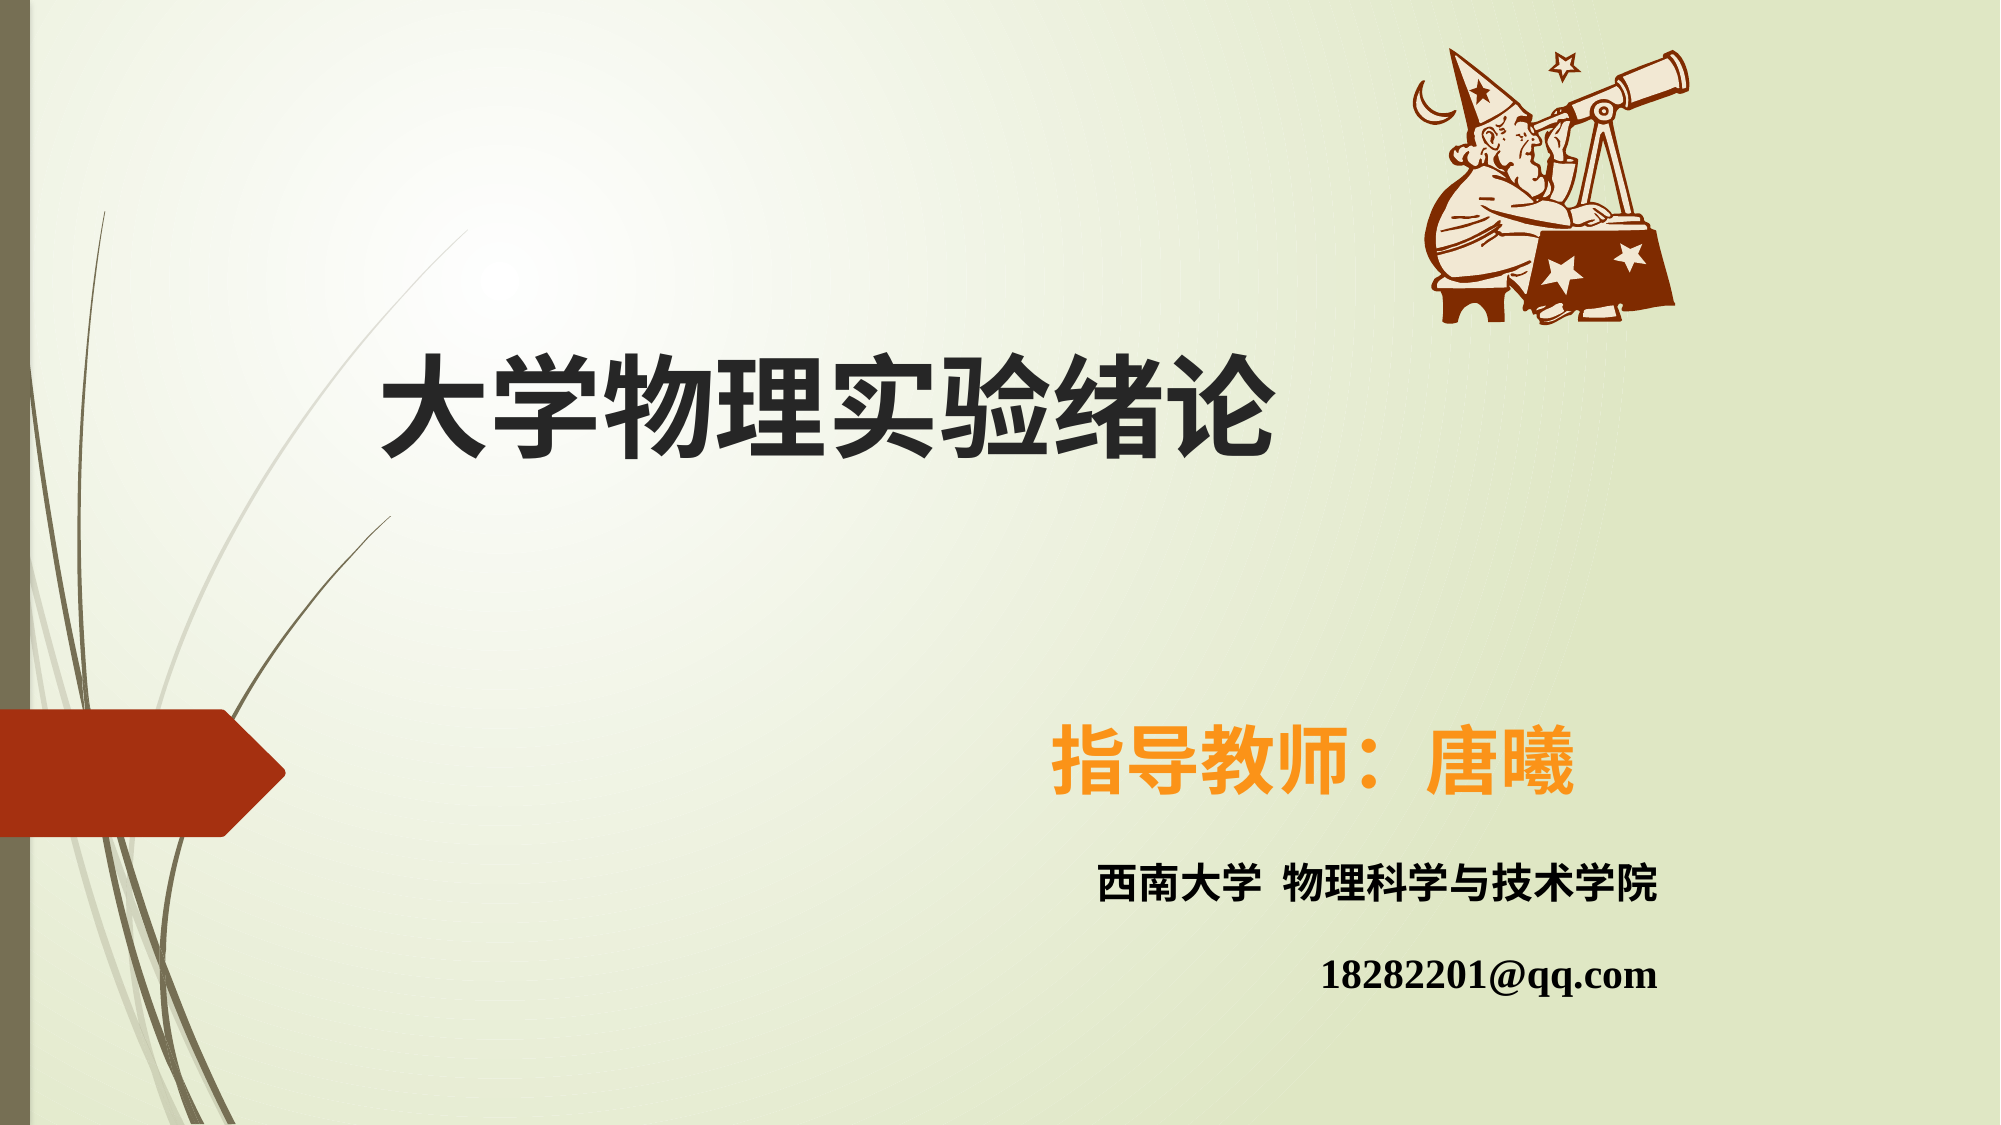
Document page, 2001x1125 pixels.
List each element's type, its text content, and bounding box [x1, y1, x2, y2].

text_box 西南大学 物理科学与技术学院 18282201@qq.com [1061, 834, 1673, 1034]
picture [1409, 46, 1692, 329]
text_box 指导教师：唐曦 [1035, 678, 1700, 834]
title 大学物理实验绪论 [362, 291, 1638, 480]
